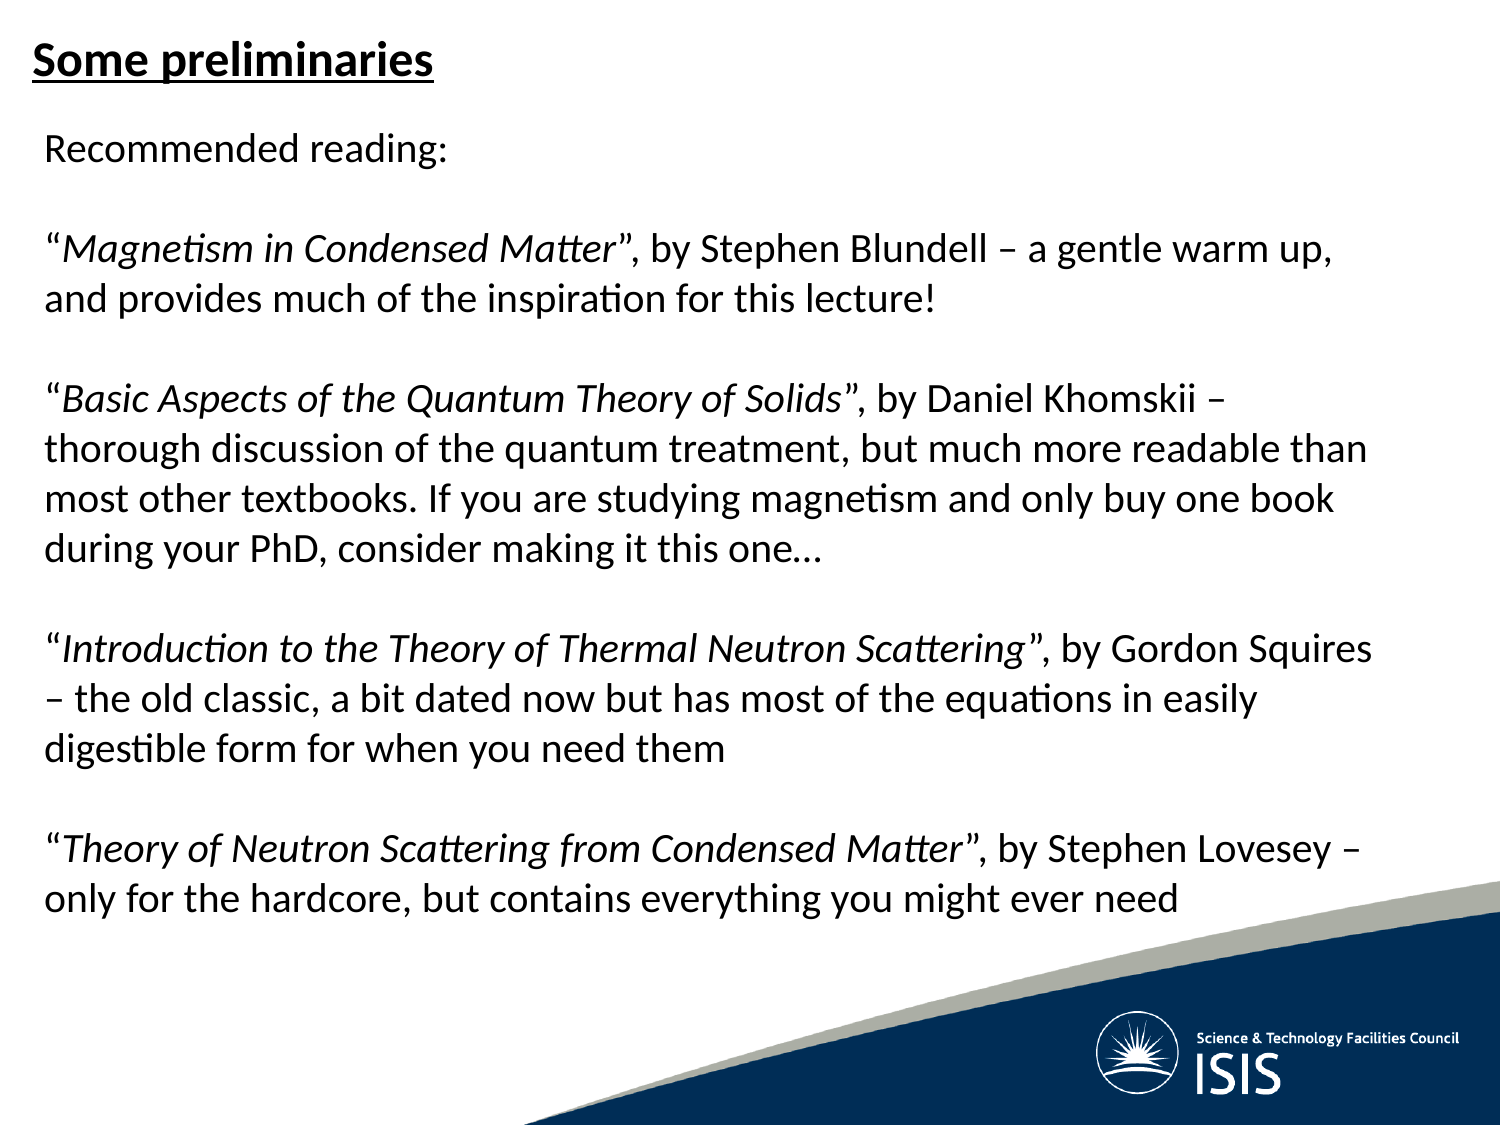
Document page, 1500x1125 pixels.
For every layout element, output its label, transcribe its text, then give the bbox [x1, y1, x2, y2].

text_box Some preliminaries [17, 19, 1483, 94]
picture [0, 879, 1500, 1125]
text_box Recommended reading: “Magnetism in Condensed Matter”, by Stephen Blundell – a gentle warm up, and provides much of the inspiration for this lecture! “Basic Aspects of the Quantum Theory of Solids”, by Daniel Khomskii – thorough discussion of the quantum treatment, but much more readable than most other textbooks. If you are studying magnetism and only buy one book during your PhD, consider making it this one… “Introduction to the Theory of Thermal Neutron Scattering”, by Gordon Squires – the old classic, a bit dated now but has most of the equations in easily digestible form for when you need them “Theory of Neutron Scattering from Condensed Matter”, by Stephen Lovesey – only for the hardcore, but contains everything you might ever need [29, 113, 1400, 929]
